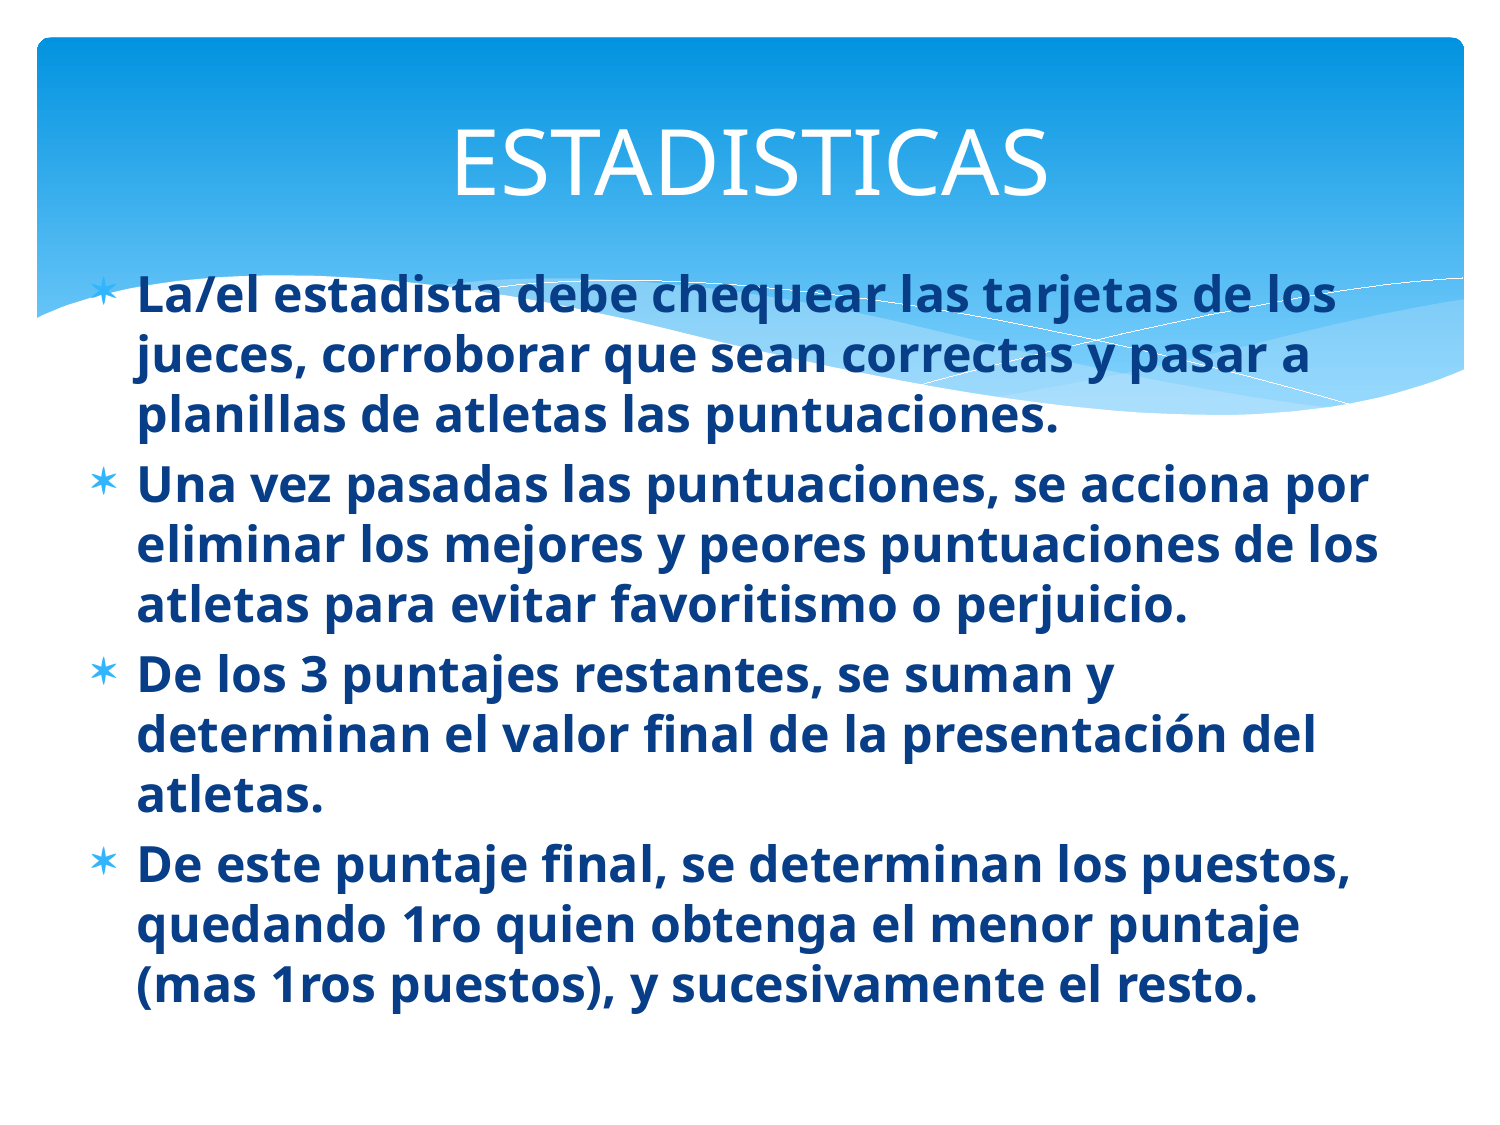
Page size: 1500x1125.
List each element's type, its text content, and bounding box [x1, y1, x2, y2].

list La/el estadista debe chequear las tarjetas de los jueces, corroborar que sean correctas y pasar a planillas de atletas las puntuaciones. Una vez pasadas las puntuaciones, se acciona por eliminar los mejores y peores puntuaciones de los atletas para evitar favoritismo o perjuicio. De los 3 puntajes restantes, se suman y determinan el valor final de la presentación del atletas. De este puntaje final, se determinan los puestos, quedando 1ro quien obtenga el menor puntaje (mas 1ros puestos), y sucesivamente el resto. [76, 261, 1400, 1083]
title ESTADISTICAS [75, 55, 1425, 261]
